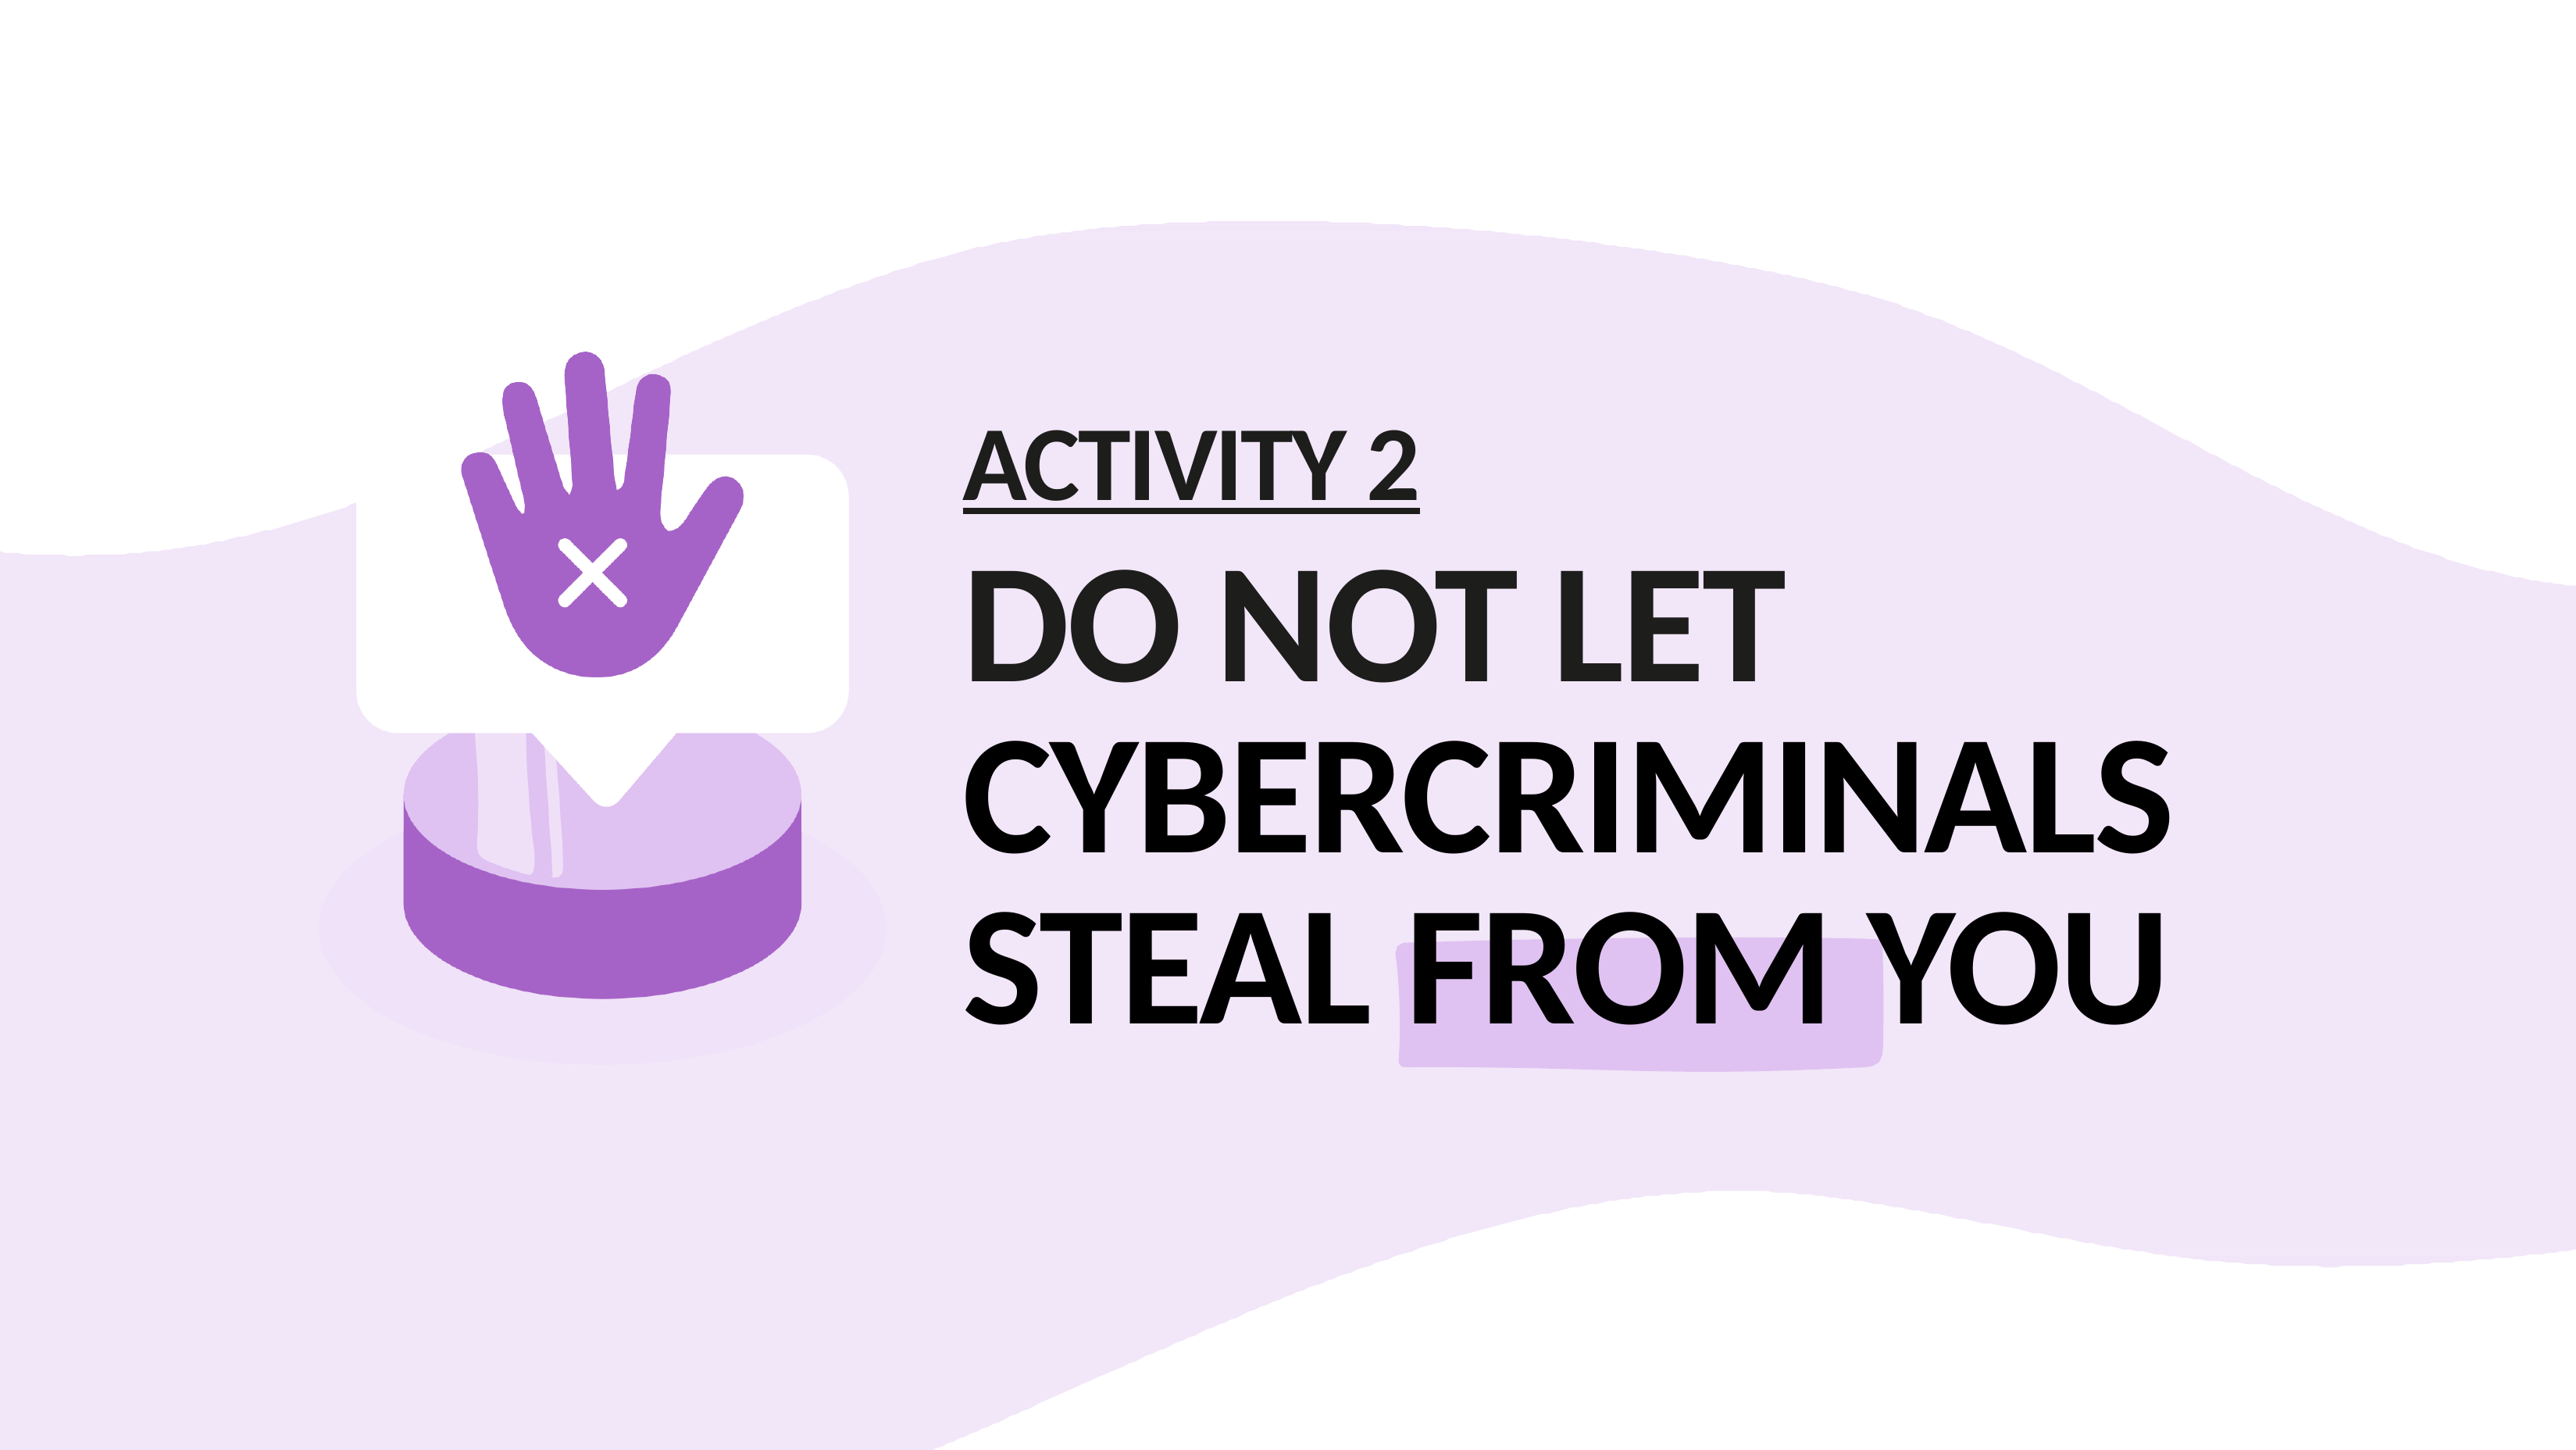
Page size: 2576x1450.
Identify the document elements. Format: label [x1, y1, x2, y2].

picture [318, 352, 887, 1065]
text_box [0, 220, 2576, 1450]
